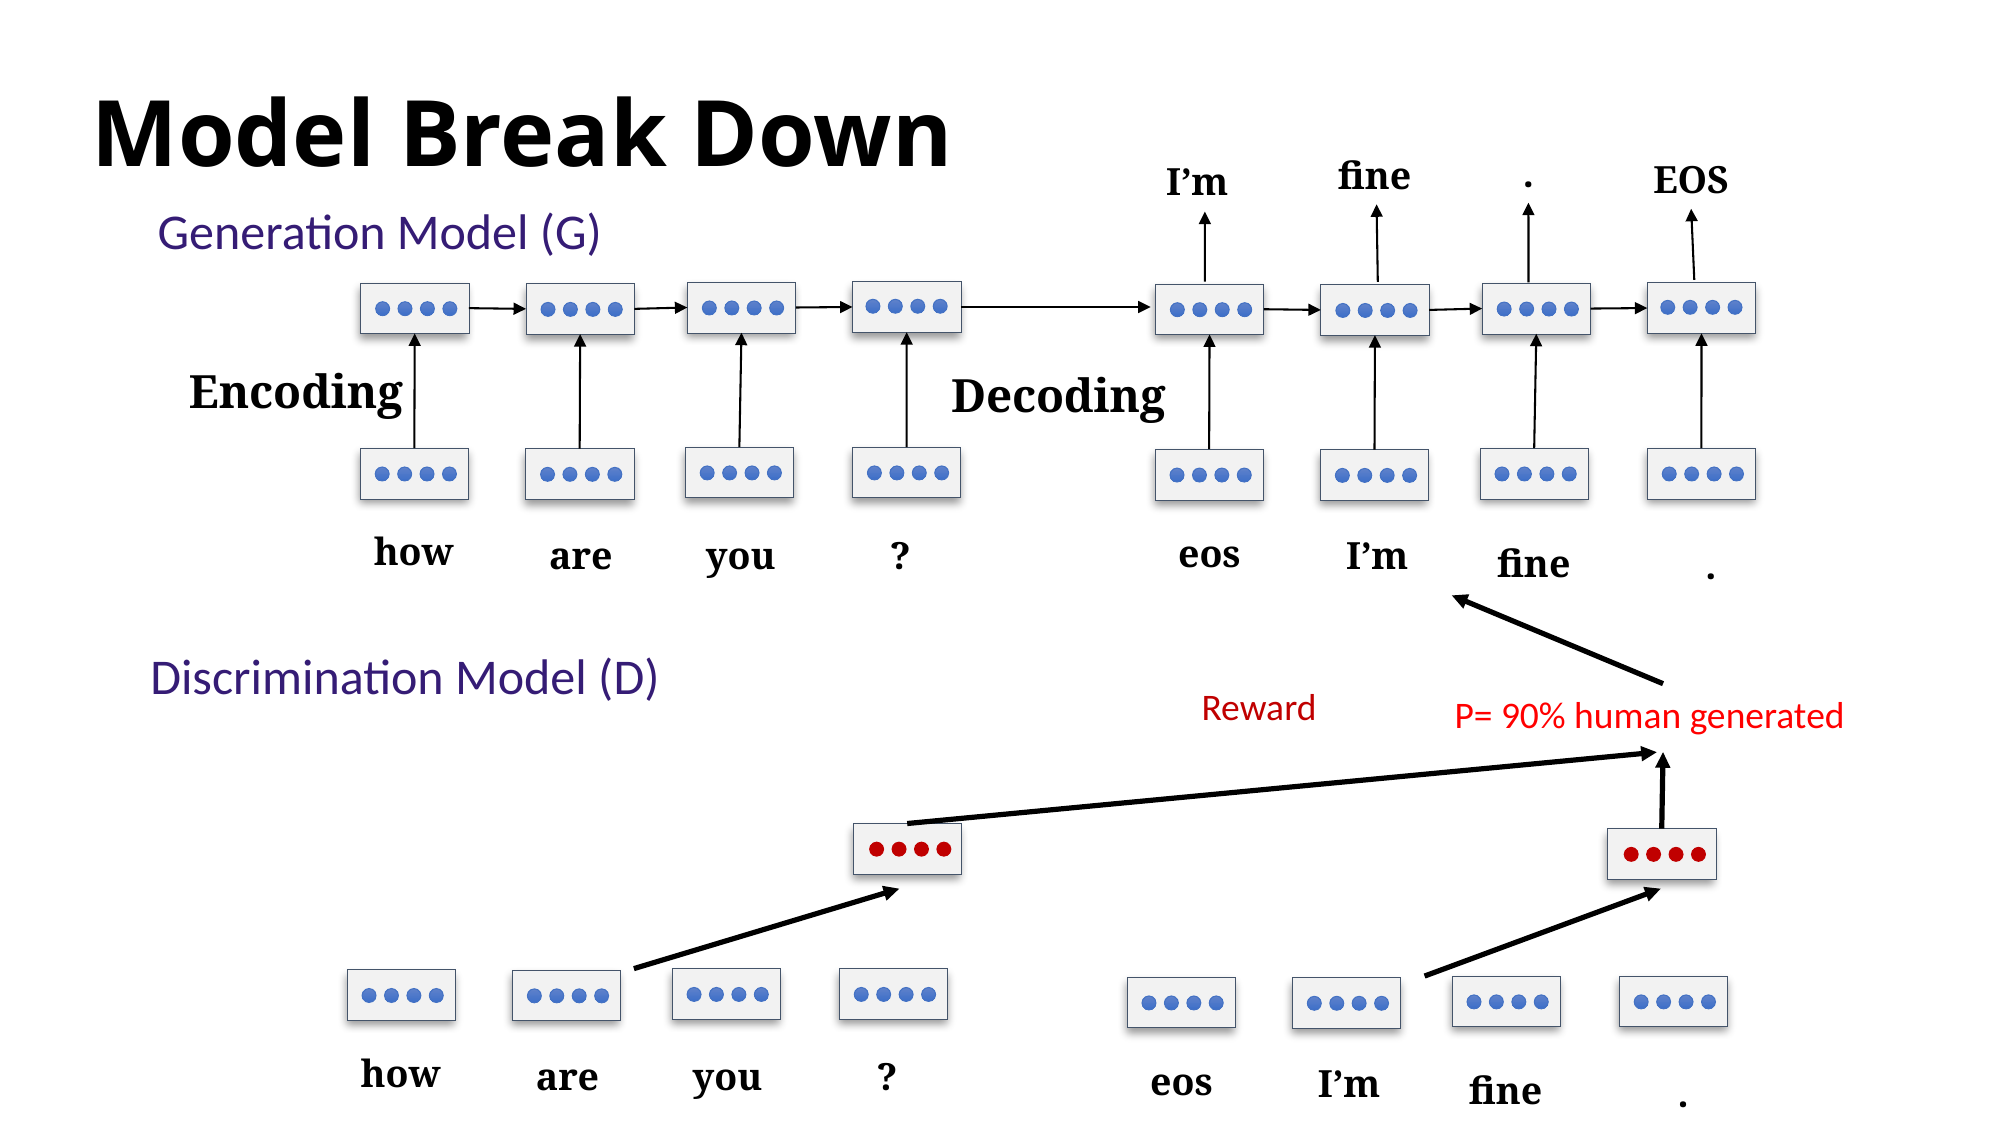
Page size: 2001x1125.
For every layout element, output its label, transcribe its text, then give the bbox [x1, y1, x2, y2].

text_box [511, 969, 622, 1022]
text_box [1424, 888, 1729, 1028]
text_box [375, 466, 457, 481]
text_box how [359, 520, 469, 581]
text_box [525, 283, 635, 335]
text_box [1482, 532, 1586, 592]
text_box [1691, 208, 1695, 280]
text_box [359, 447, 470, 500]
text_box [375, 301, 457, 316]
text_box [677, 1045, 778, 1106]
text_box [1126, 976, 1236, 1029]
text_box [359, 282, 470, 334]
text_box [345, 1042, 456, 1102]
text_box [1186, 595, 2000, 744]
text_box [1662, 1062, 1704, 1123]
text_box you [691, 524, 791, 585]
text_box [1331, 524, 1424, 585]
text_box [1303, 1052, 1396, 1113]
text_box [1291, 976, 1402, 1029]
text_box Encoding [174, 355, 414, 426]
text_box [1607, 752, 1716, 880]
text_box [862, 1046, 913, 1106]
text_box Decoding [936, 359, 1181, 429]
text_box fine [1323, 145, 1427, 205]
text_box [700, 465, 782, 480]
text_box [867, 465, 949, 480]
text_box are [534, 524, 628, 585]
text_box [852, 752, 1657, 874]
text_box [1163, 523, 1256, 583]
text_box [1454, 1060, 1558, 1120]
text_box . [1508, 142, 1549, 202]
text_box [1154, 282, 1757, 501]
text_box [521, 1045, 615, 1106]
text_box ? [875, 524, 926, 585]
text_box I’m [1151, 151, 1244, 211]
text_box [540, 467, 622, 482]
text_box [684, 446, 794, 499]
text_box [524, 448, 635, 500]
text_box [1690, 534, 1732, 595]
text_box Model Break Down [76, 34, 1145, 238]
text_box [135, 637, 789, 712]
text_box [686, 281, 797, 334]
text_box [143, 192, 796, 267]
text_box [346, 969, 456, 1021]
text_box [851, 446, 962, 499]
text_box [633, 888, 949, 1020]
text_box [851, 281, 962, 333]
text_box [702, 300, 784, 315]
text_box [866, 299, 948, 314]
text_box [541, 302, 623, 317]
text_box EOS [1638, 148, 1745, 208]
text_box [1135, 1050, 1228, 1111]
